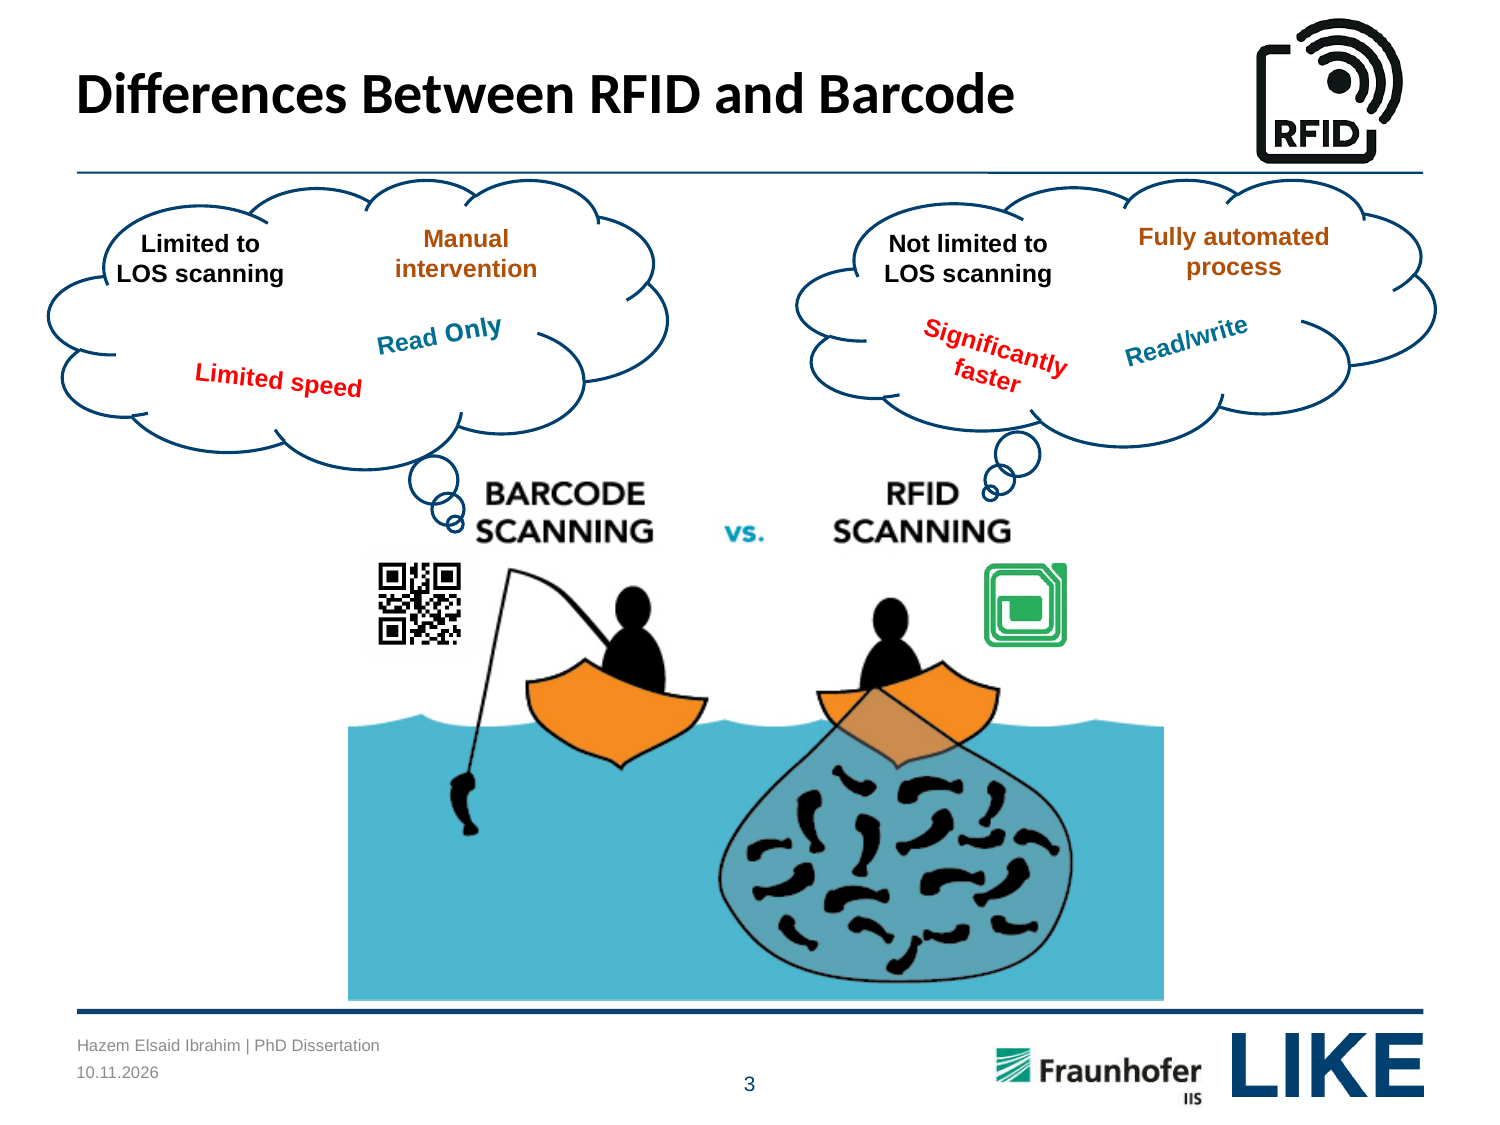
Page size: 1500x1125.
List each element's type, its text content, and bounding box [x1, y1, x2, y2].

text_box Limited to LOS scanning [100, 219, 302, 295]
text_box Fully automated process [1116, 212, 1353, 288]
text_box Significantly faster [868, 291, 1117, 431]
text_box Read/write [1081, 285, 1304, 386]
text_box [796, 180, 1436, 447]
text_box Read Only [321, 292, 558, 368]
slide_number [76, 1062, 427, 1083]
picture [1234, 16, 1424, 166]
text_box [992, 431, 1040, 467]
text_box [48, 180, 668, 469]
picture [1232, 1033, 1424, 1097]
picture [348, 468, 1164, 1001]
text_box Not limited to LOS scanning [868, 219, 1069, 295]
text_box Manual intervention [365, 215, 567, 290]
picture [986, 1020, 1210, 1116]
footer Hazem Elsaid Ibrahim | PhD Dissertation [77, 1035, 552, 1056]
title Differences Between RFID and Barcode [76, 54, 1229, 126]
text_box Limited speed [159, 344, 400, 415]
